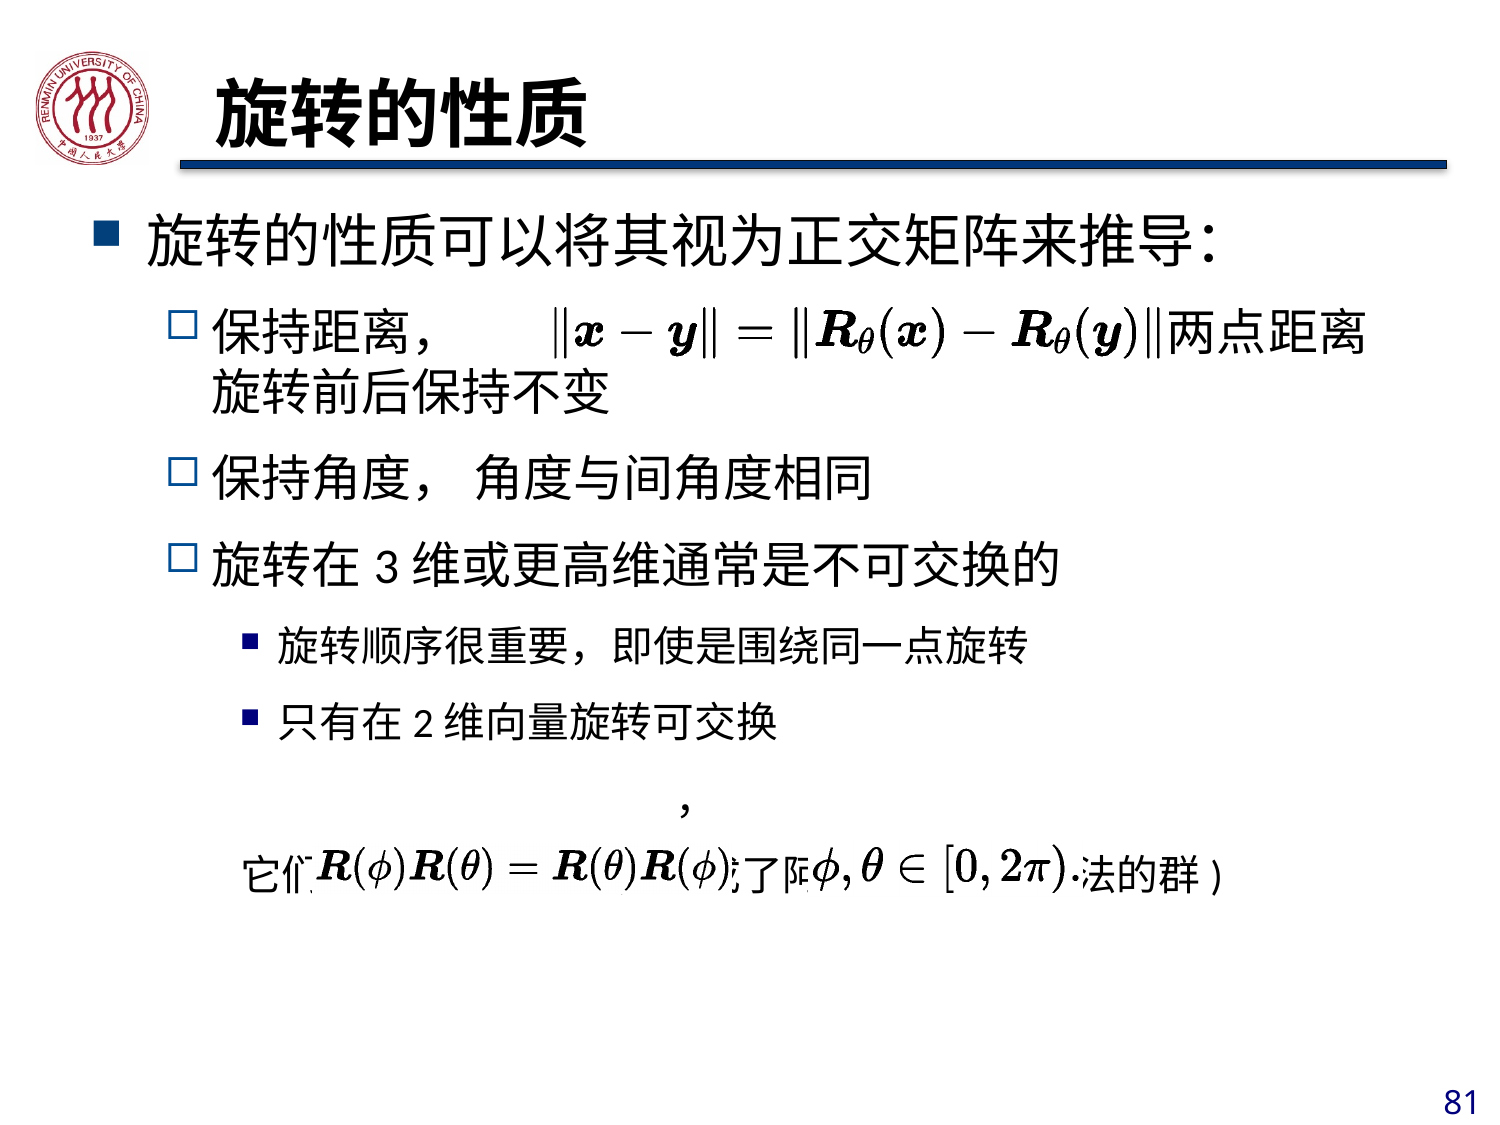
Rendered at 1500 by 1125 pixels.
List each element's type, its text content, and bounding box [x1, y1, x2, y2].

picture [312, 843, 732, 894]
picture [548, 302, 1164, 363]
picture [808, 840, 1083, 898]
title 旋转的性质 [198, 18, 1407, 205]
picture [35, 51, 149, 165]
